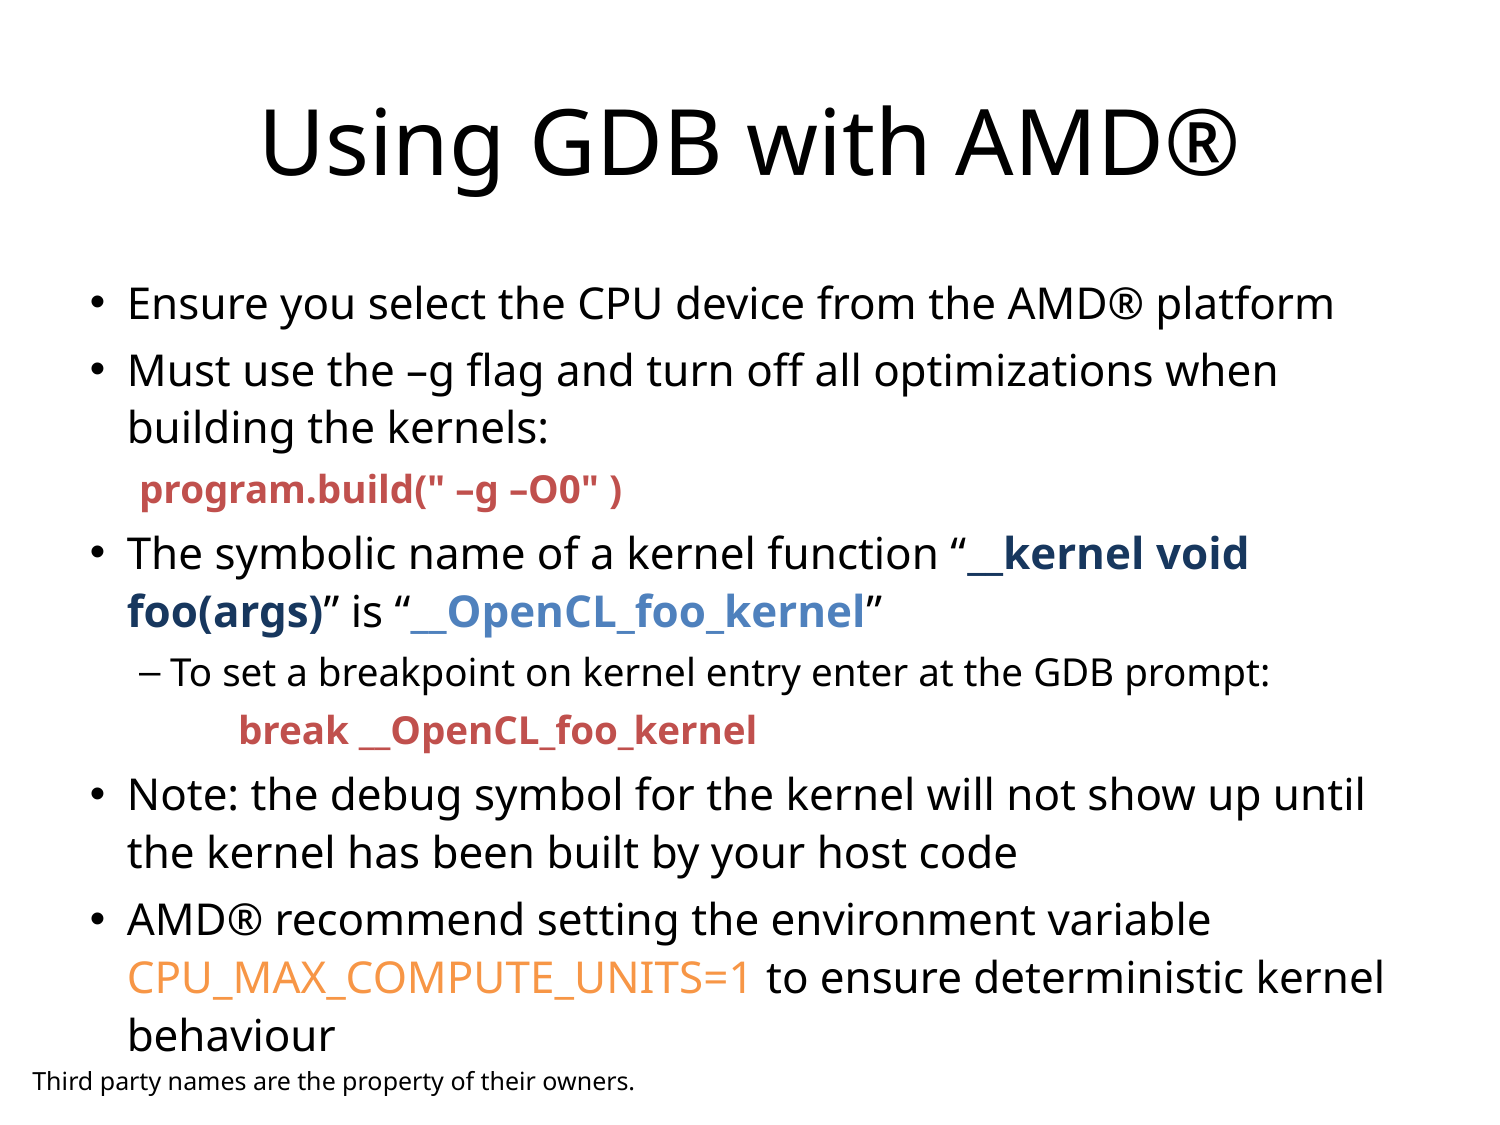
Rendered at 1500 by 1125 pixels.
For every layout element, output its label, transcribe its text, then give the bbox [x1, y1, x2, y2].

text_box Ensure you select the CPU device from the AMD® platform Must use the –g flag and turn off all optimizations when building the kernels: program.build(" –g –O0" ) The symbolic name of a kernel function “__kernel void foo(args)” is “__OpenCL_foo_kernel” To set a breakpoint on kernel entry enter at the GDB prompt: break __OpenCL_foo_kernel Note: the debug symbol for the kernel will not show up until the kernel has been built by your host code AMD® recommend setting the environment variable CPU_MAX_COMPUTE_UNITS=1 to ensure deterministic kernel behaviour [74, 262, 1425, 1071]
text_box Using GDB with AMD® [74, 45, 1425, 233]
text_box Third party names are the property of their owners. [17, 1058, 815, 1125]
